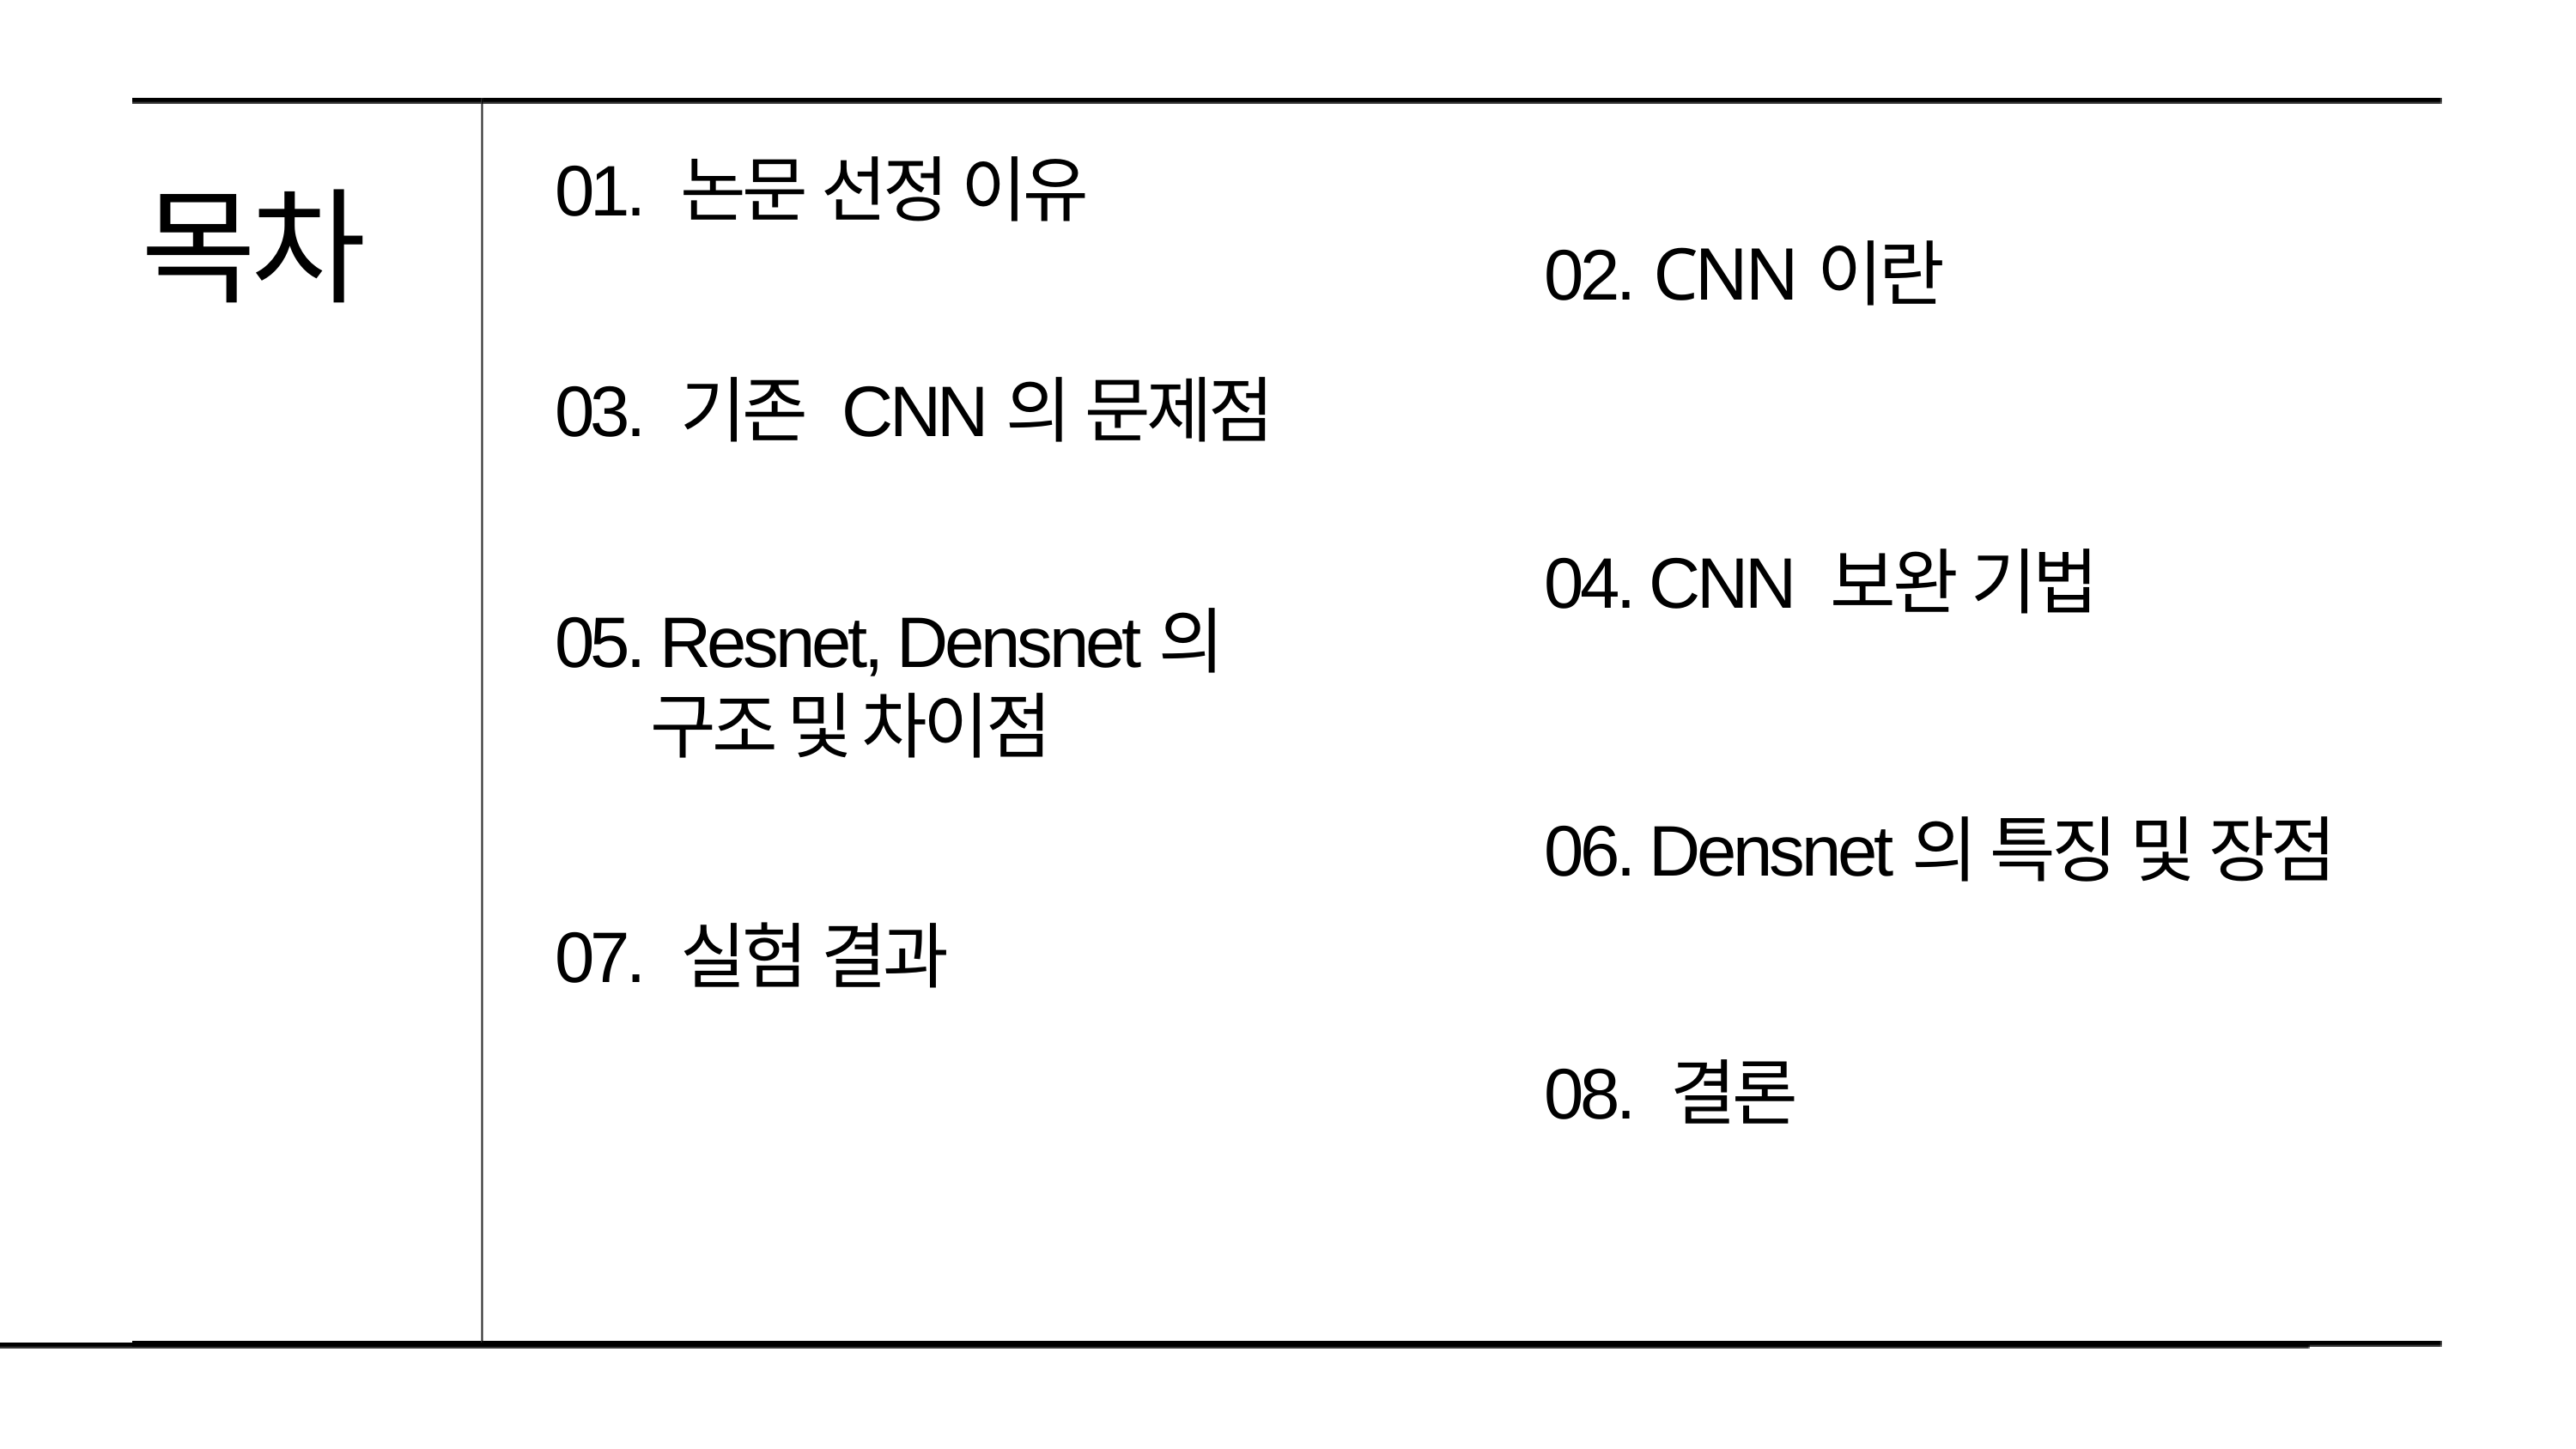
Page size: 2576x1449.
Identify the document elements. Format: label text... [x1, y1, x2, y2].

picture [0, 98, 2442, 1349]
text_box 06. Densnet의 특징 및 장점 [1544, 800, 2377, 900]
text_box 07. 실험 결과 [555, 882, 1342, 1034]
text_box 05. Resnet, Densnet의 구조 및 차이점 [555, 609, 1342, 759]
text_box 04. CNN 보완 기법 [1544, 532, 2377, 634]
text_box 02. CNN이란 [1544, 224, 2329, 324]
text_box 03. 기존 CNN의 문제점 [555, 361, 1328, 461]
text_box 08. 결론 [1544, 1043, 2377, 1143]
text_box 목차 [141, 161, 472, 336]
text_box 01. 논문 선정 이유 [555, 140, 1289, 241]
